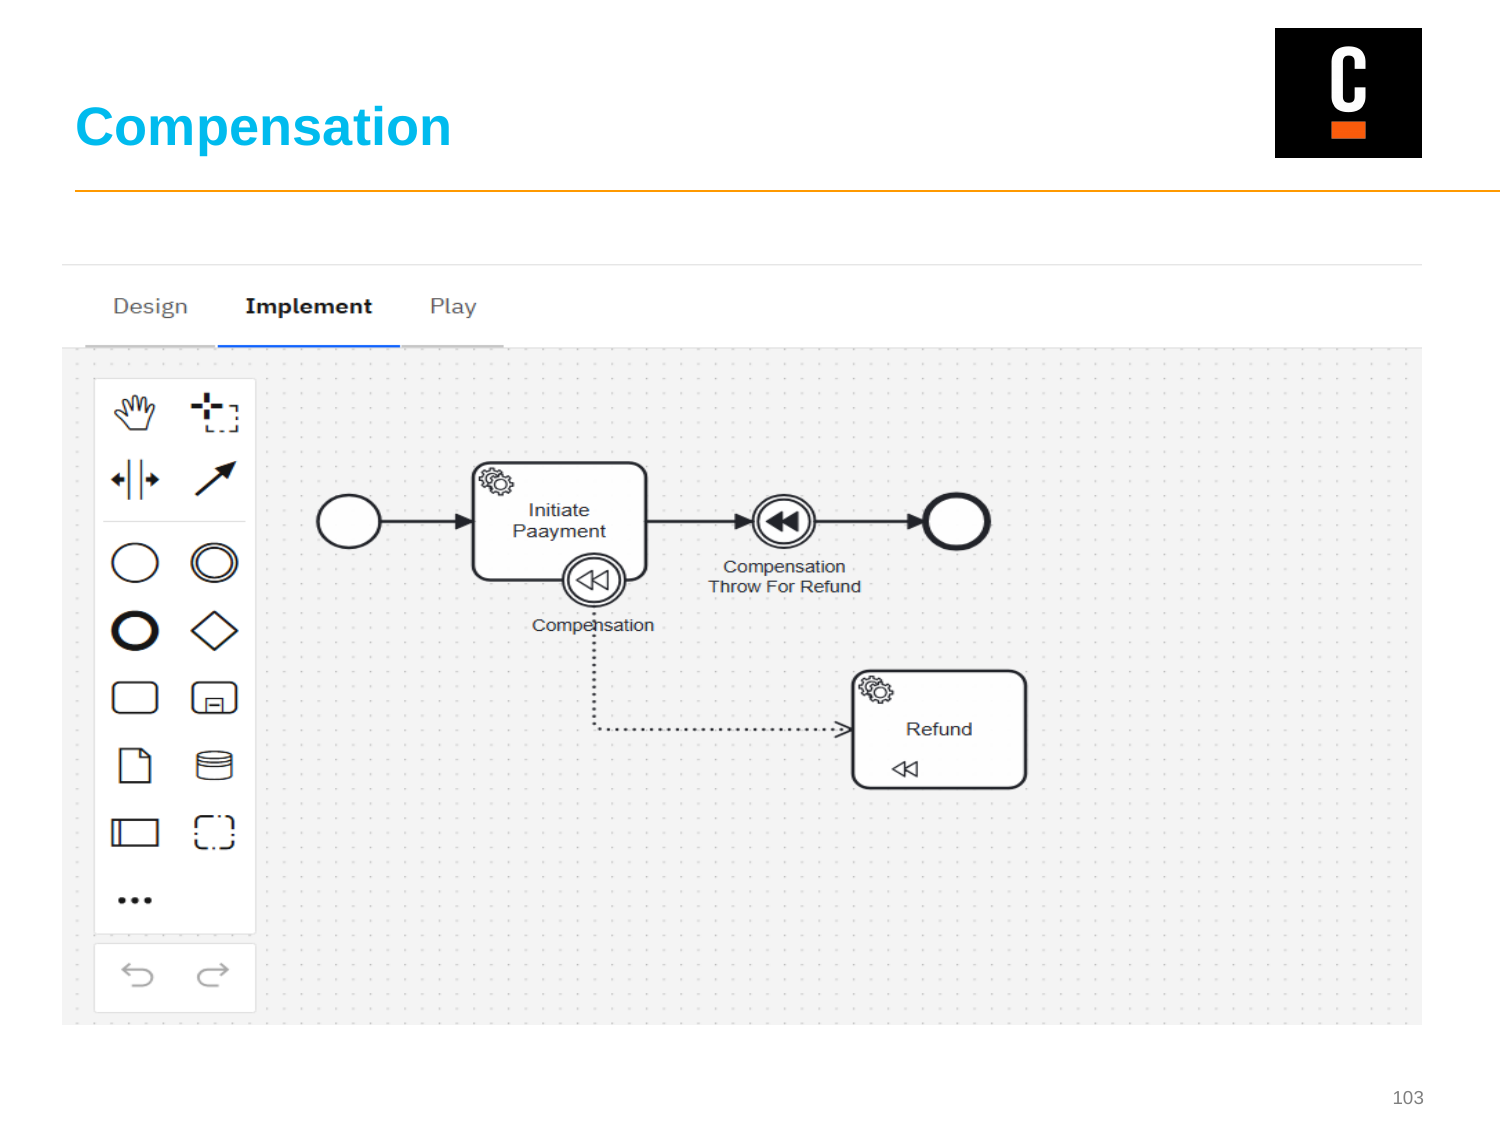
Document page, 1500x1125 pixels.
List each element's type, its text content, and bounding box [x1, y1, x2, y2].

picture [62, 249, 1422, 1026]
title Compensation [75, 27, 1422, 157]
